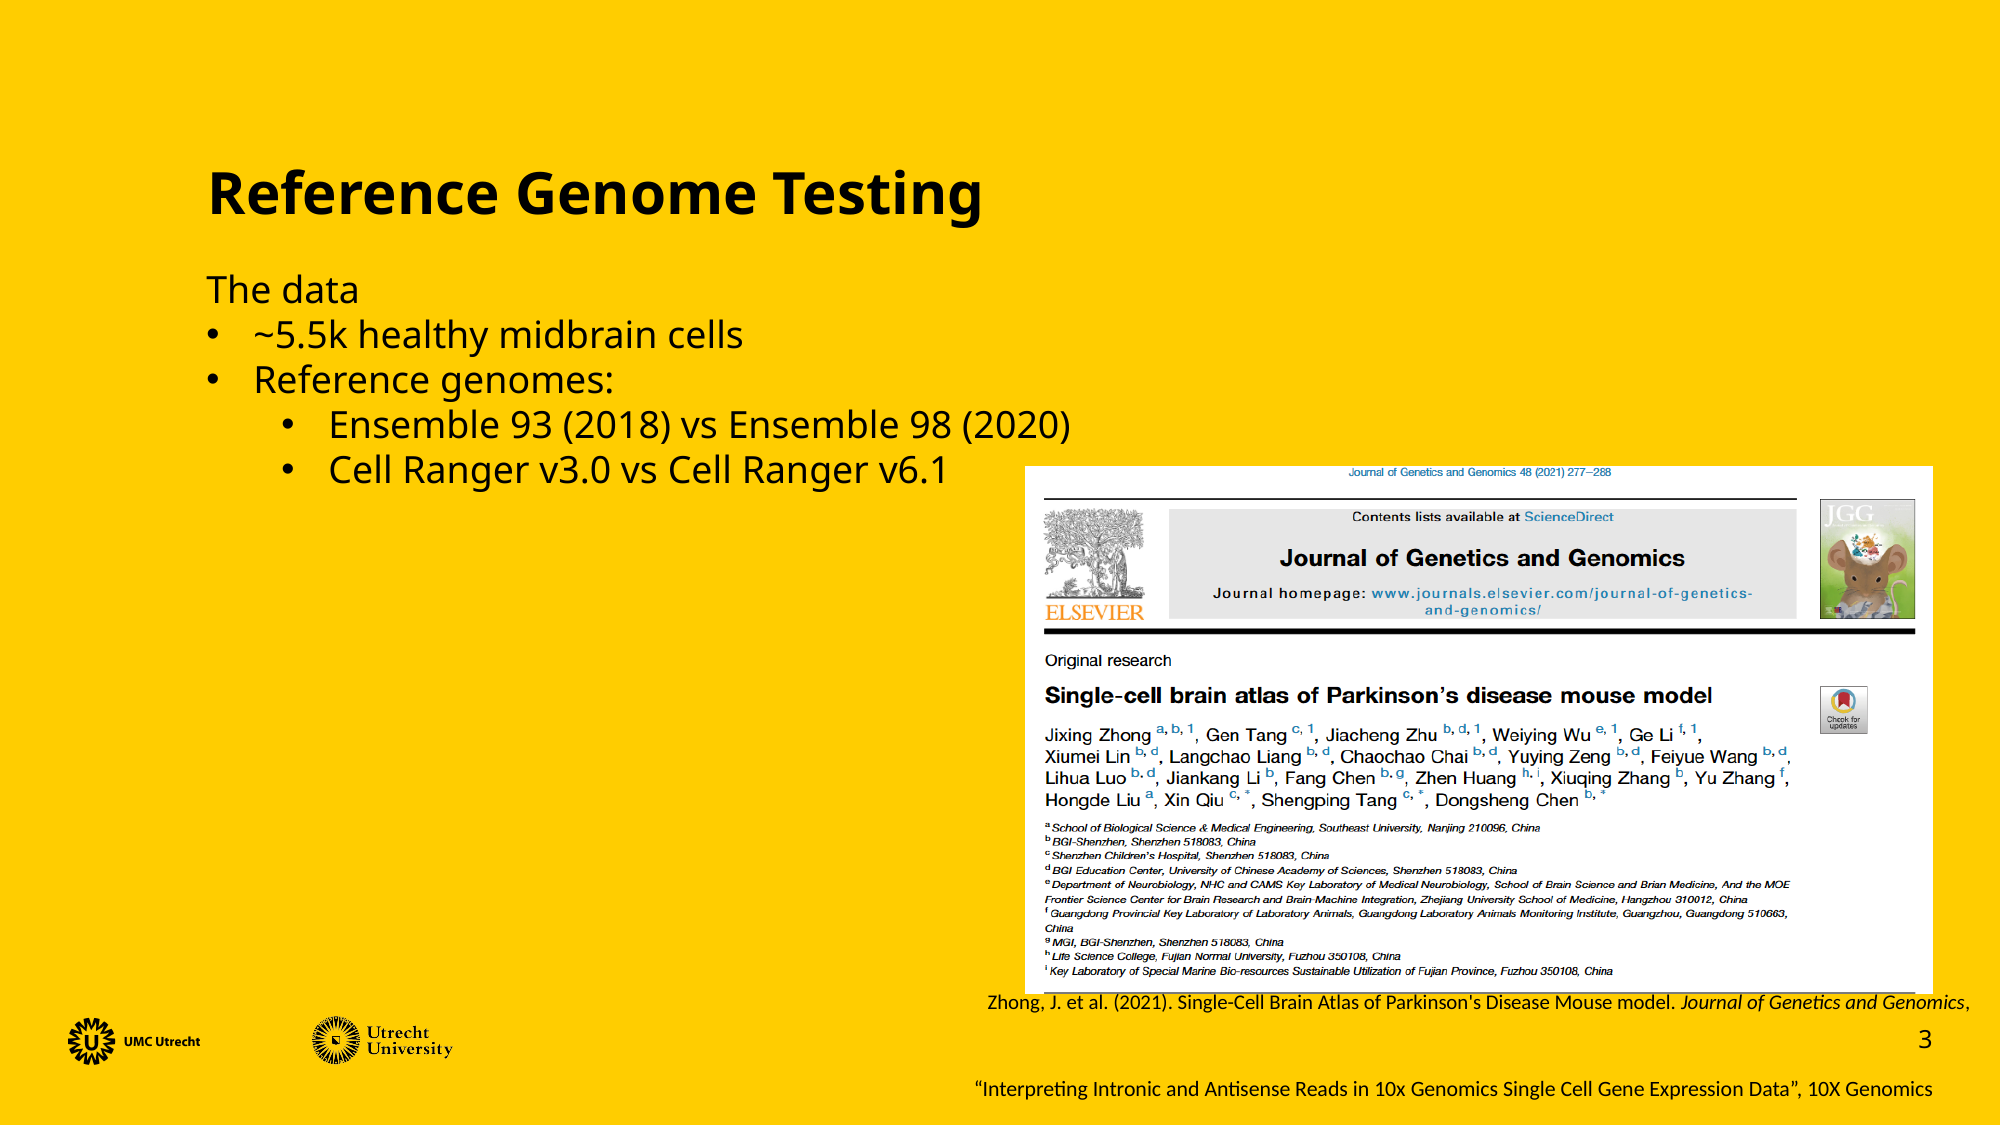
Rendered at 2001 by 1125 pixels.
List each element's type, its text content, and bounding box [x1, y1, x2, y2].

text_box Zhong, J. et al. (2021). Single-Cell Brain Atlas of Parkinson's Disease Mouse model. Journal of Genetics and Genomics, [987, 988, 1971, 1014]
text_box “Interpreting Intronic and Antisense Reads in 10x Genomics Single Cell Gene Expression Data”, 10X Genomics [973, 1074, 1935, 1102]
text_box The data ~5.5k healthy midbrain cells Reference genomes: Ensemble 93 (2018) vs Ensemble 98 (2020) Cell Ranger v3.0 vs Cell Ranger v6.1 [131, 266, 1549, 537]
text_box Reference Genome Testing [192, 148, 1761, 355]
slide_number 3 [1828, 1014, 1933, 1071]
picture [68, 984, 200, 1096]
picture [272, 982, 560, 1096]
picture [1025, 466, 1933, 994]
